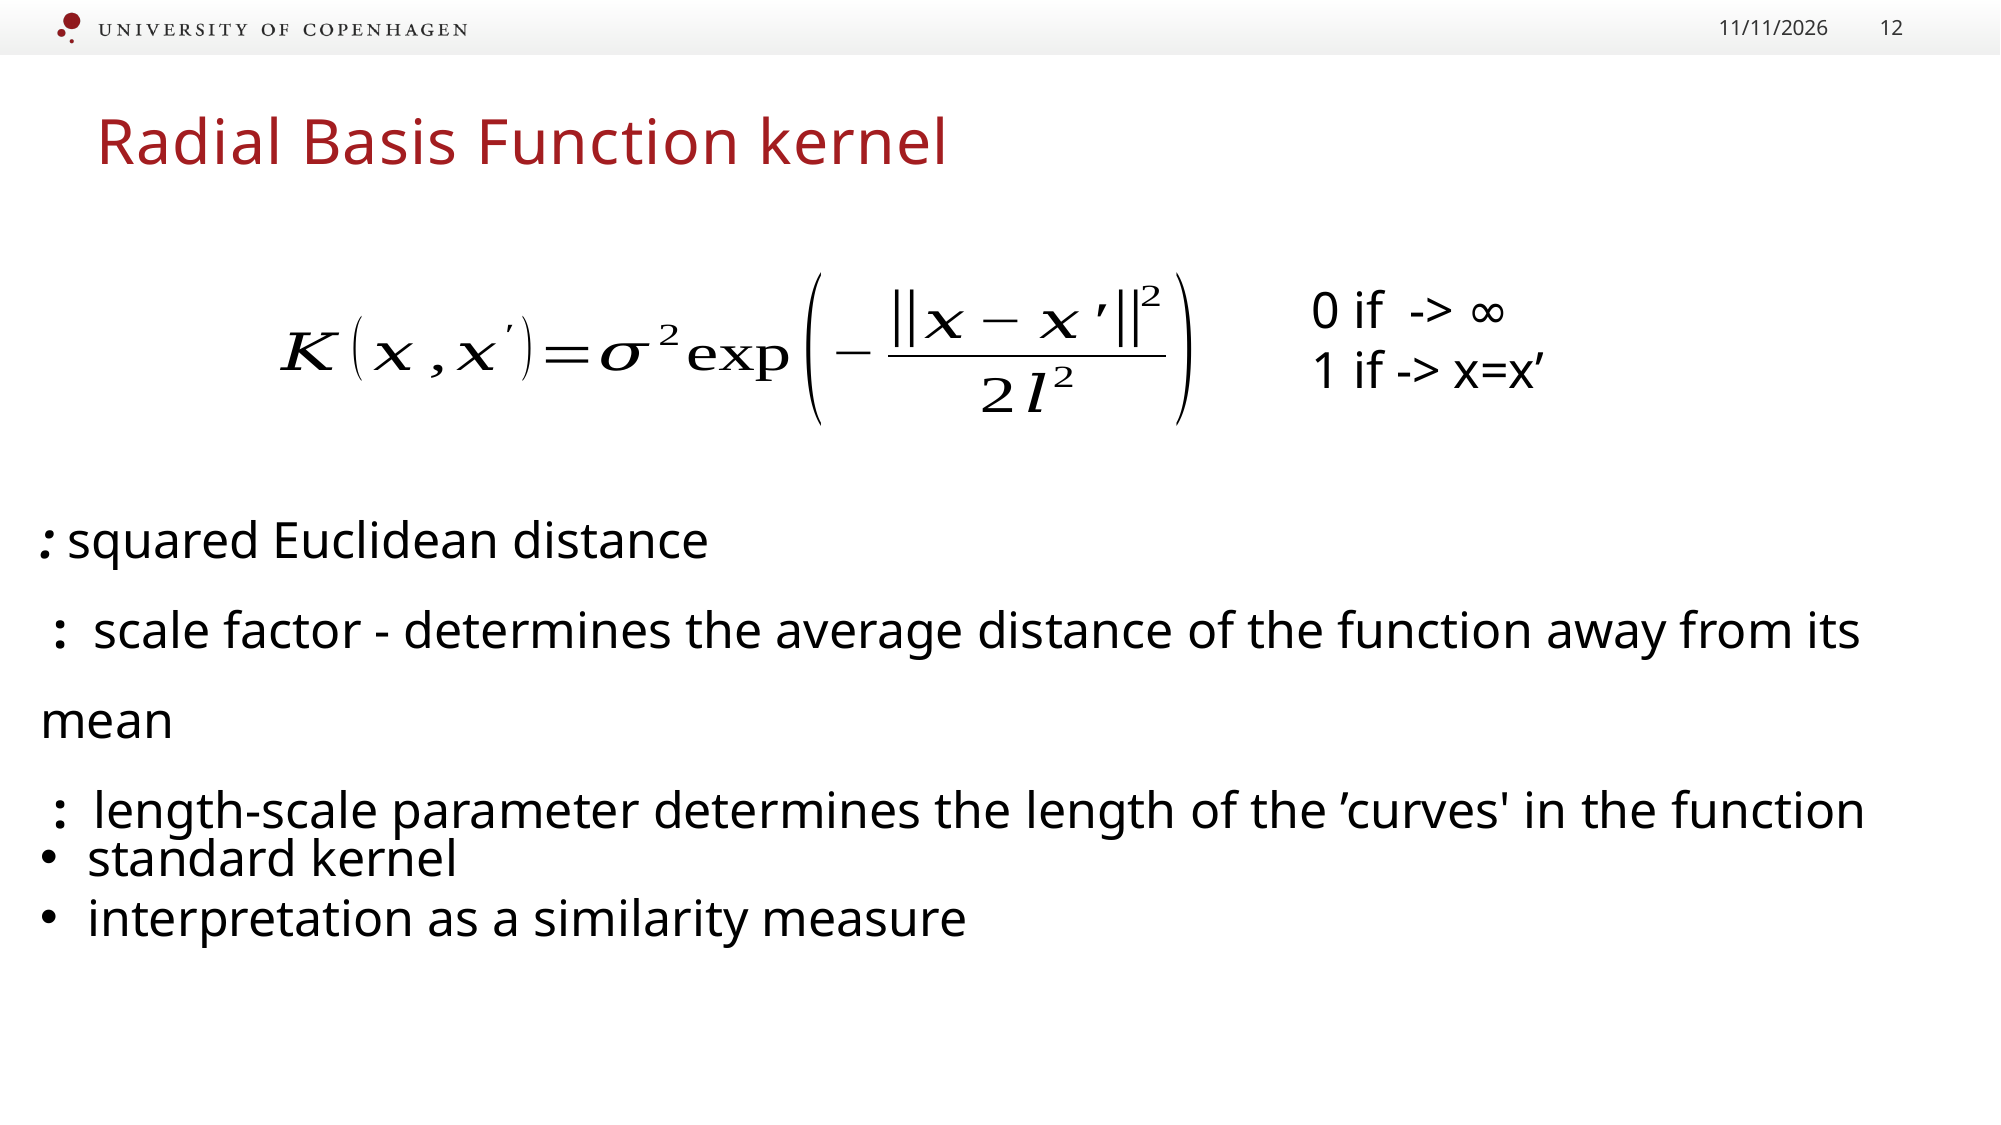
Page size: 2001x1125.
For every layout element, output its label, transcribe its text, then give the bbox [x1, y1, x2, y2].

picture [92, 15, 475, 42]
slide_number 12 [1840, 14, 1904, 43]
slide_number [1694, 14, 1829, 43]
title Radial Basis Function kernel [96, 101, 1904, 244]
text_box standard kernel interpretation as a similarity measure [25, 818, 1034, 954]
